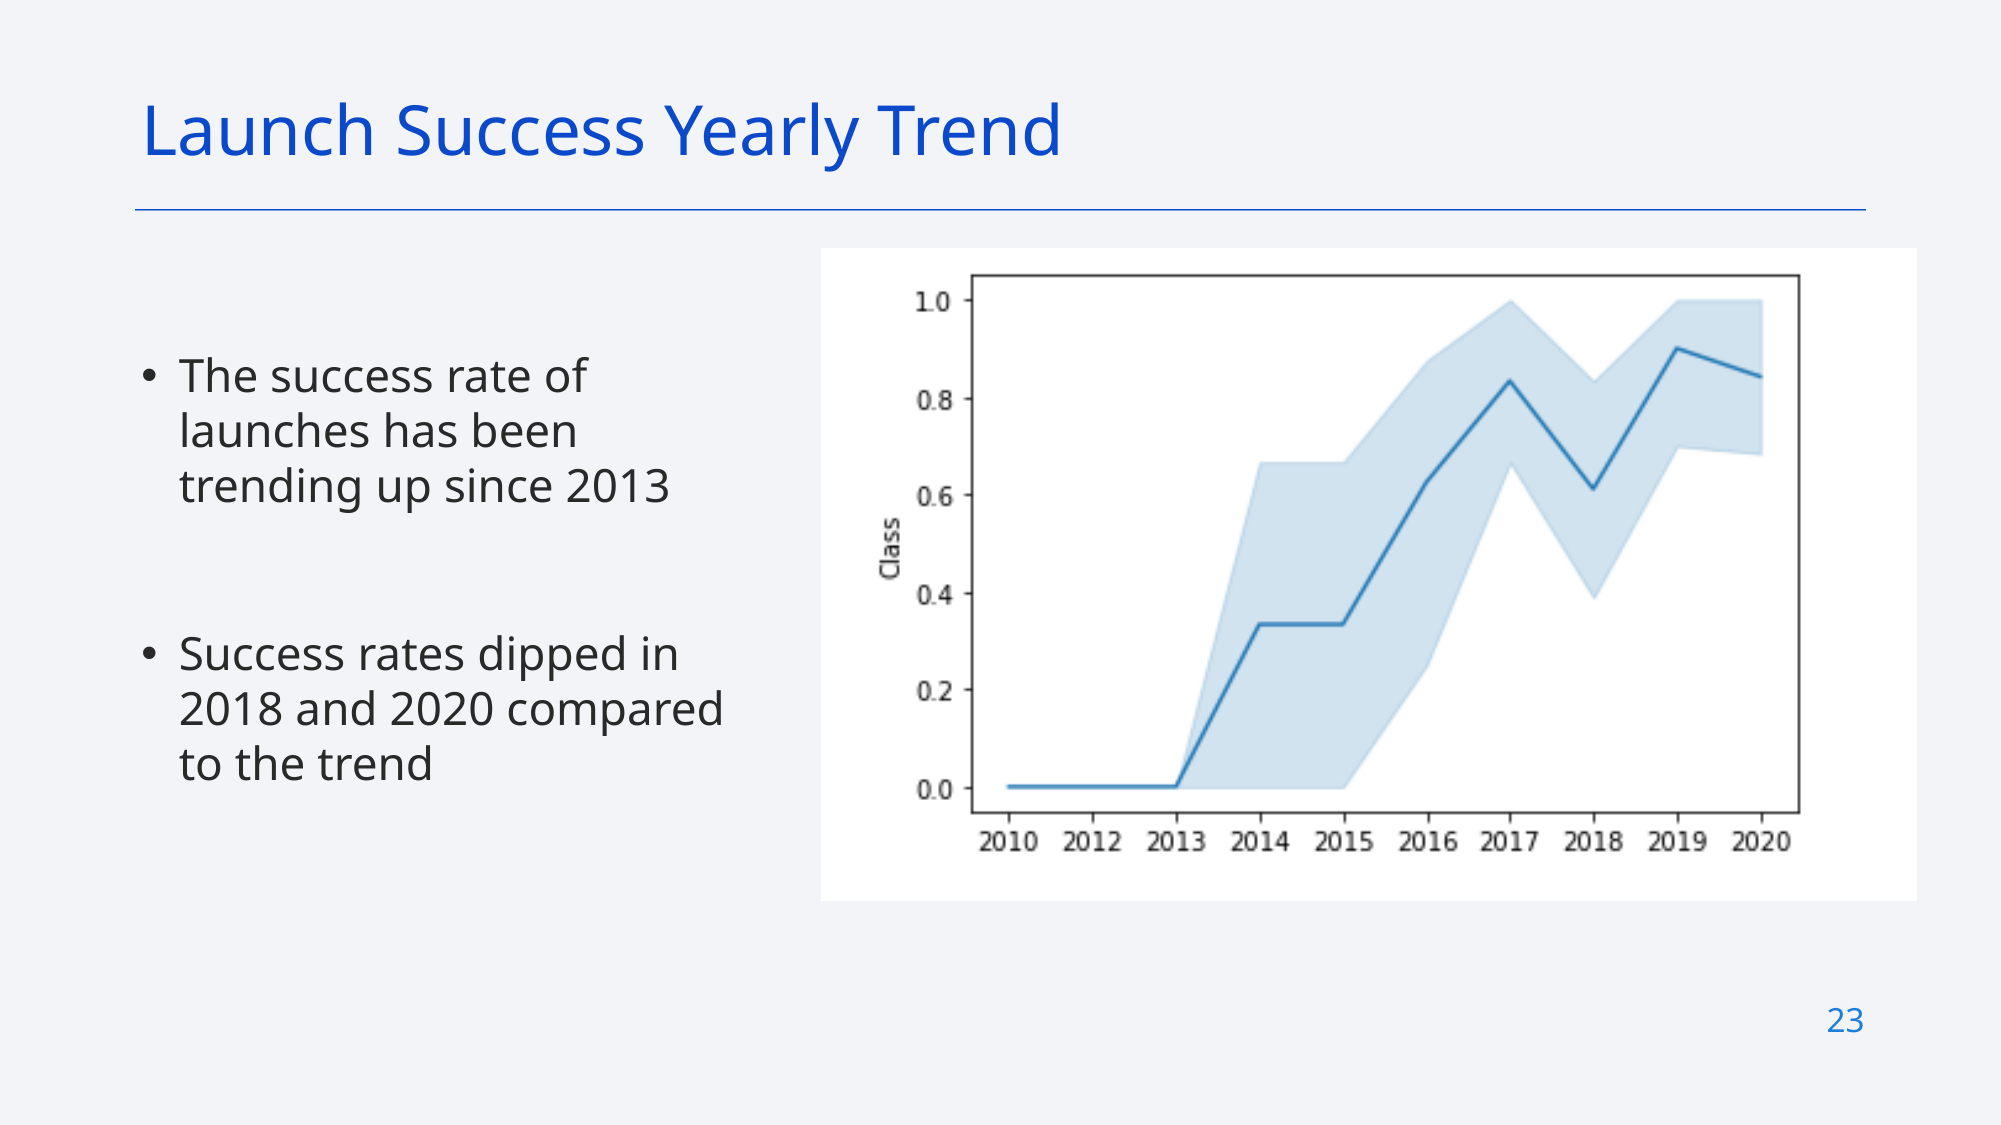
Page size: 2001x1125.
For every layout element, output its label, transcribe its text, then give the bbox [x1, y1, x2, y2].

list The success rate of launches has been trending up since 2013 Success rates dipped in 2018 and 2020 compared to the trend [126, 339, 772, 965]
slide_number 23 [1429, 988, 1880, 1055]
text_box Launch Success Yearly Trend [126, 88, 1852, 179]
picture [0, 0, 2001, 1125]
